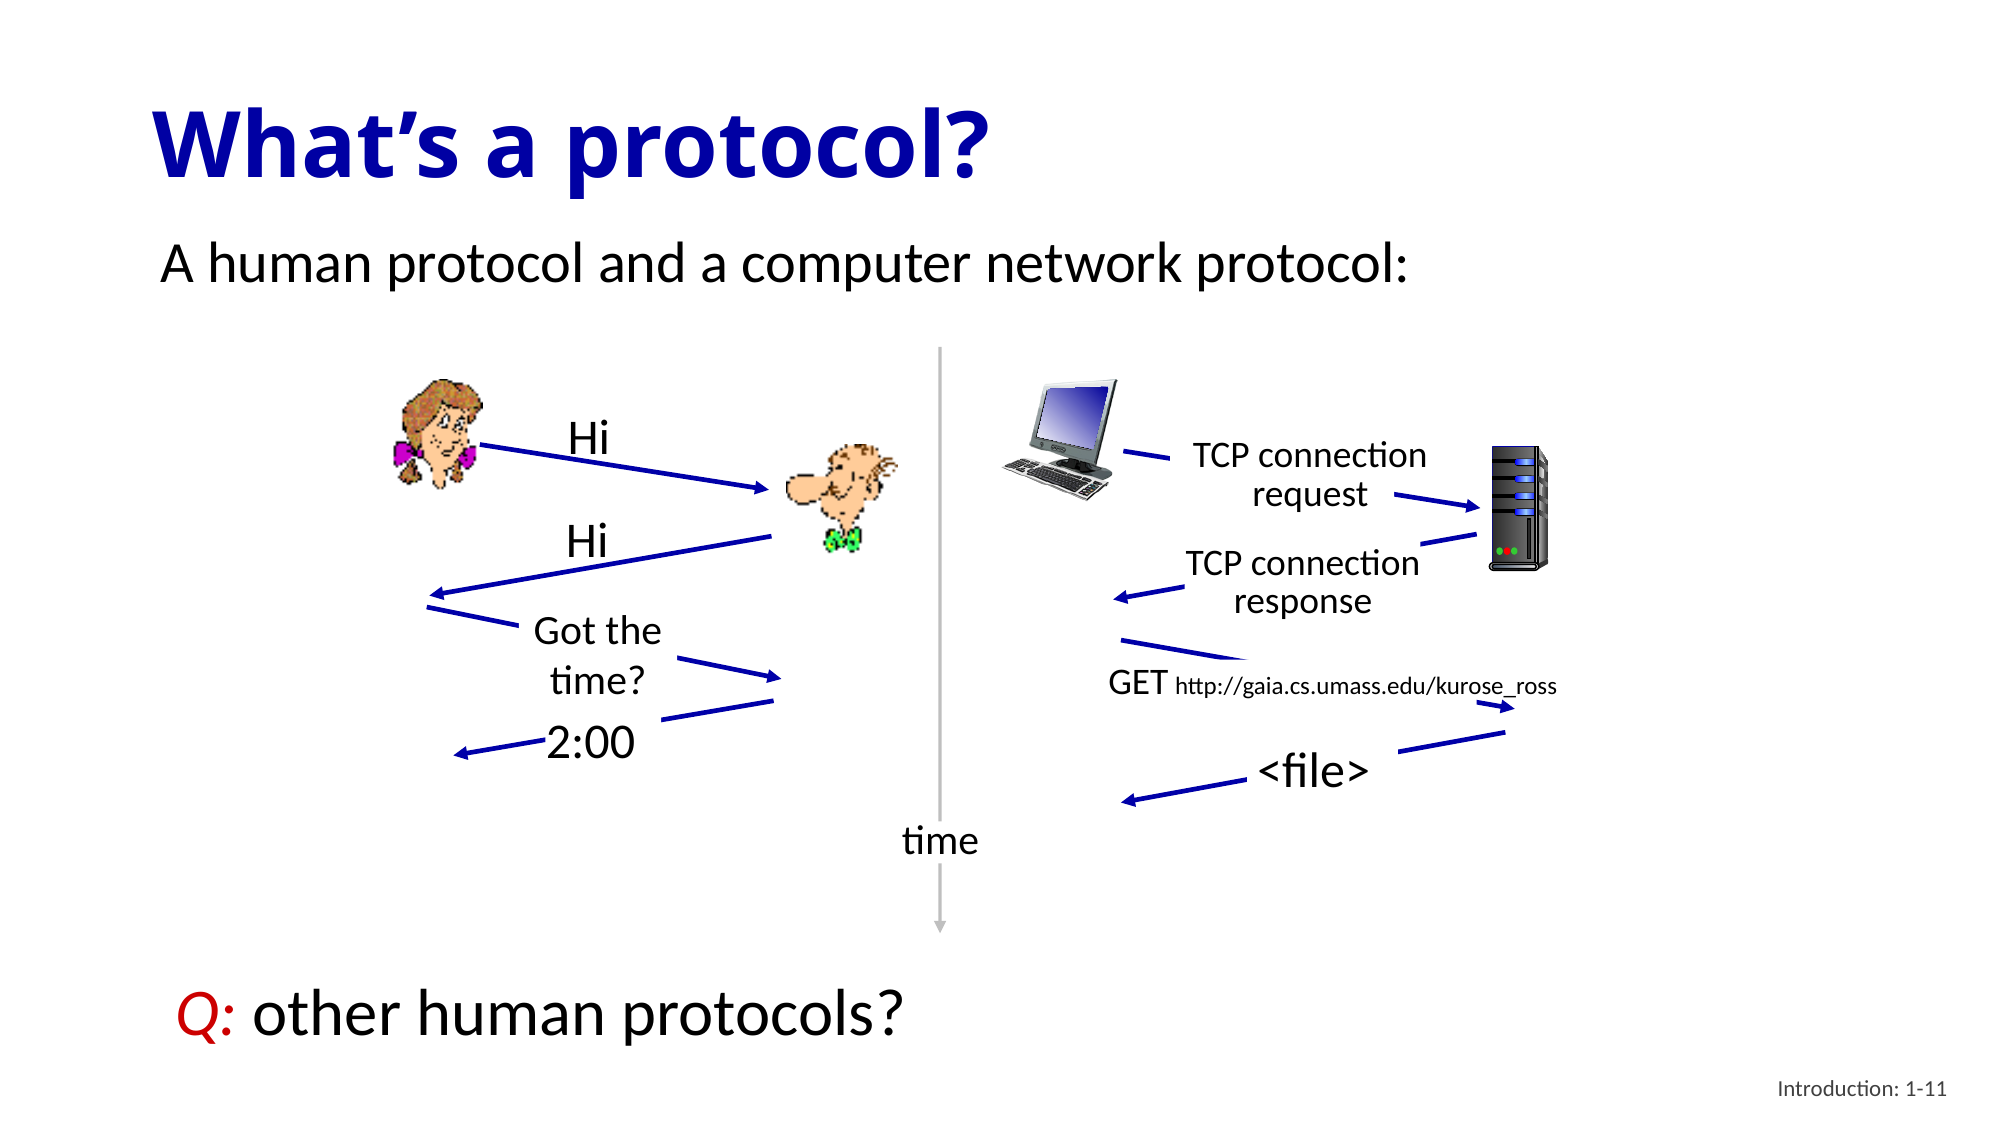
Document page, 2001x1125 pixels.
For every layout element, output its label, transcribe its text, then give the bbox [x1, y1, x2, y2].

picture [786, 444, 898, 558]
title What’s a protocol? [137, 74, 1863, 221]
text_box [426, 595, 782, 712]
text_box Q: other human protocols? [160, 961, 1065, 1050]
picture [390, 379, 483, 494]
slide_number Introduction: 1- [1512, 1056, 1963, 1117]
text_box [1489, 446, 1548, 571]
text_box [453, 700, 774, 778]
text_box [1113, 534, 1477, 631]
text_box A human protocol and a computer network protocol: [145, 224, 1483, 338]
text_box [933, 871, 947, 934]
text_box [429, 499, 772, 595]
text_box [1123, 429, 1481, 523]
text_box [479, 397, 769, 490]
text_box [1121, 729, 1506, 806]
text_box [974, 373, 1122, 510]
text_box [886, 805, 1005, 871]
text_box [1093, 640, 1574, 710]
